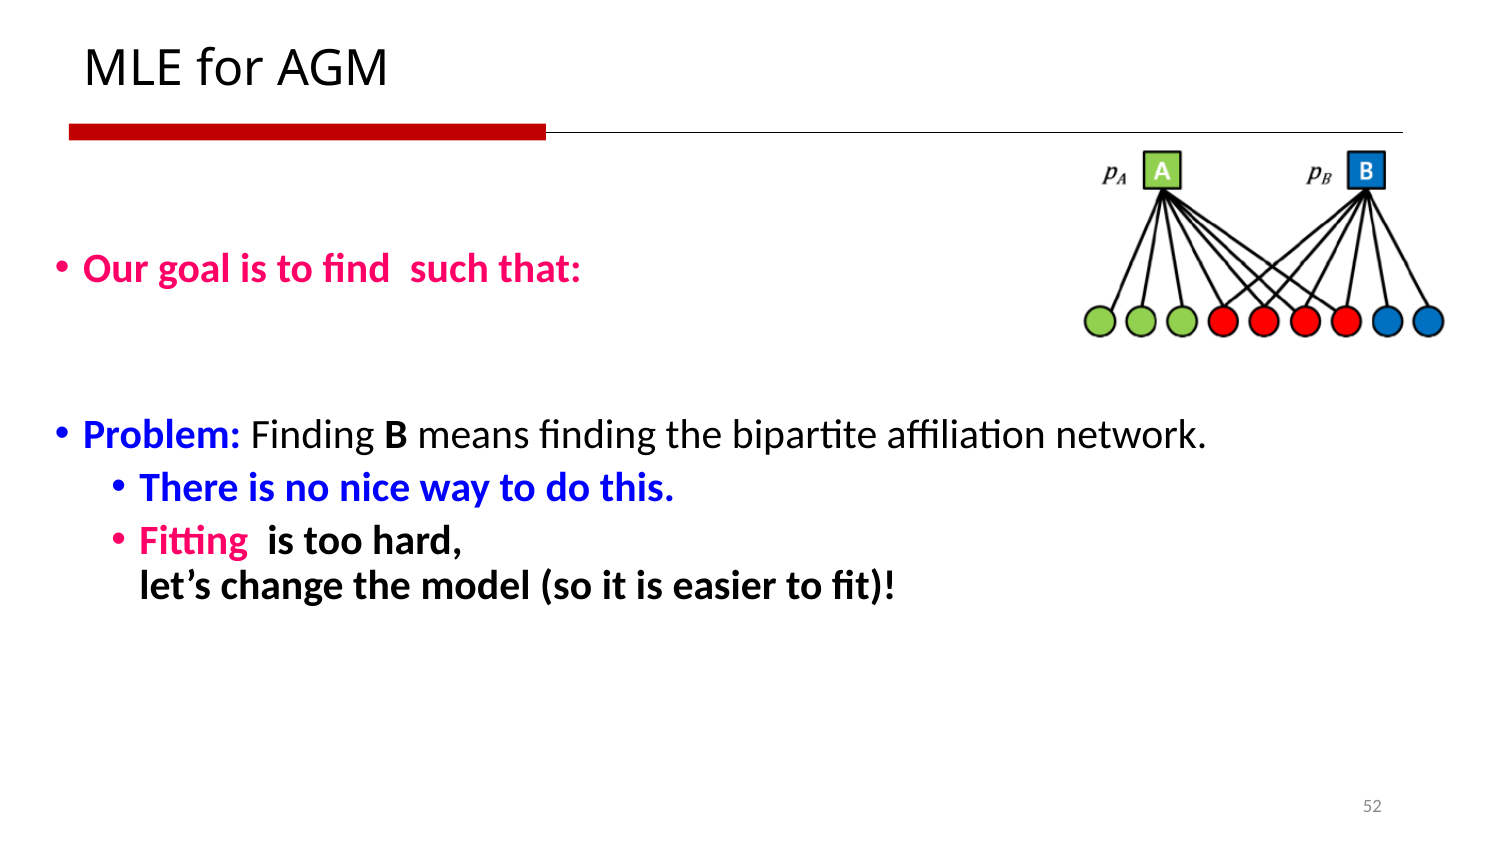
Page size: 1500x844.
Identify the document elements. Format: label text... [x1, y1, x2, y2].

picture [1080, 143, 1450, 345]
slide_number 52 [1059, 782, 1397, 827]
text_box [68, 133, 547, 142]
text_box [68, 123, 547, 132]
title MLE for AGM [68, 30, 1363, 109]
